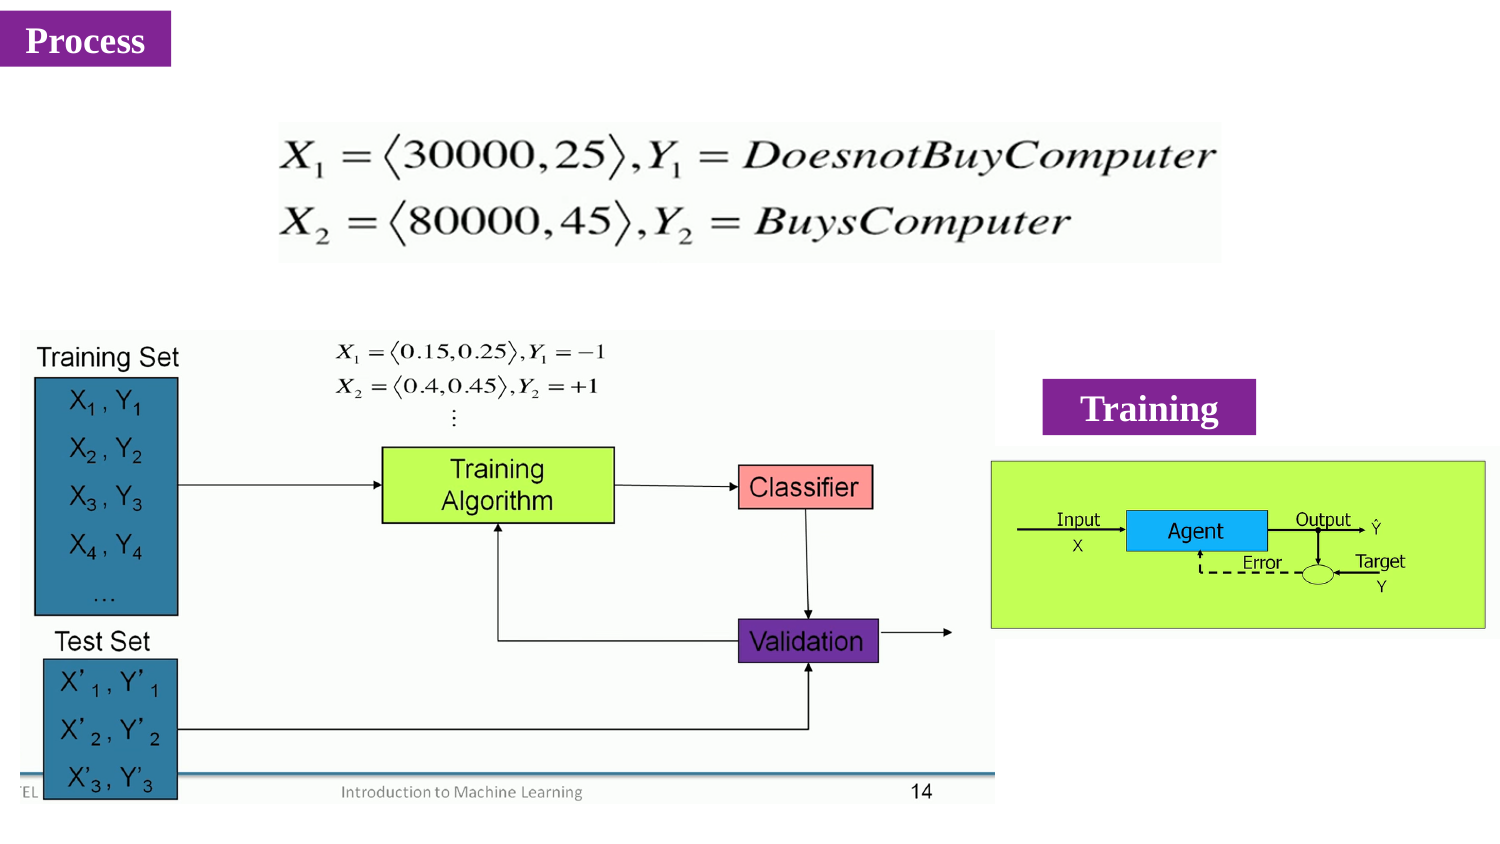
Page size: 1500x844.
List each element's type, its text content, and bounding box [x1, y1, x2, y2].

picture [278, 121, 1222, 264]
text_box Process [0, 10, 172, 67]
picture [20, 330, 1500, 805]
text_box Training [1042, 378, 1257, 436]
